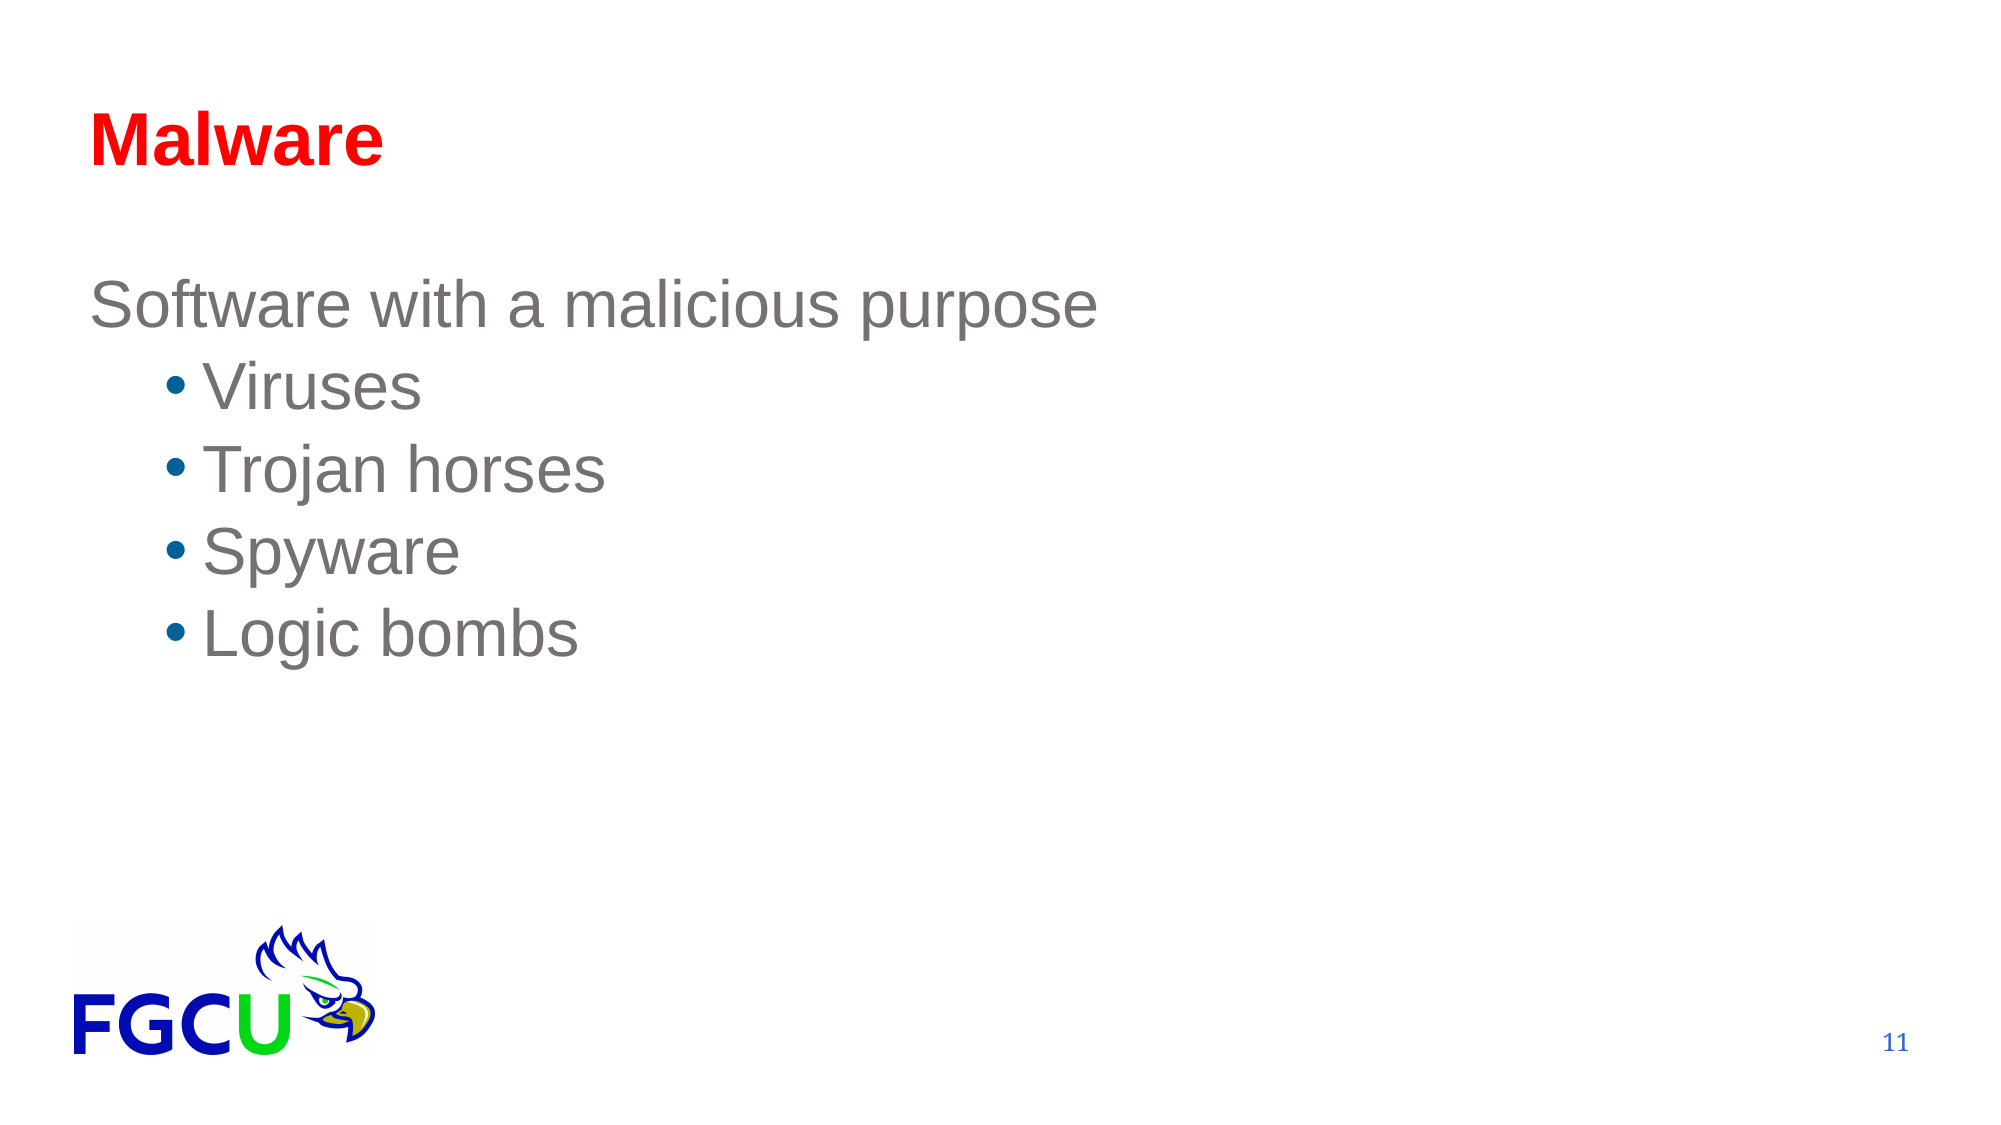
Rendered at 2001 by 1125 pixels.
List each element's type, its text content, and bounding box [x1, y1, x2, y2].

picture [74, 925, 375, 1055]
slide_number 11 [1484, 1018, 1925, 1064]
list Software with a malicious purpose Viruses Trojan horses Spyware Logic bombs [75, 262, 1925, 900]
title Malware [75, 93, 1925, 215]
